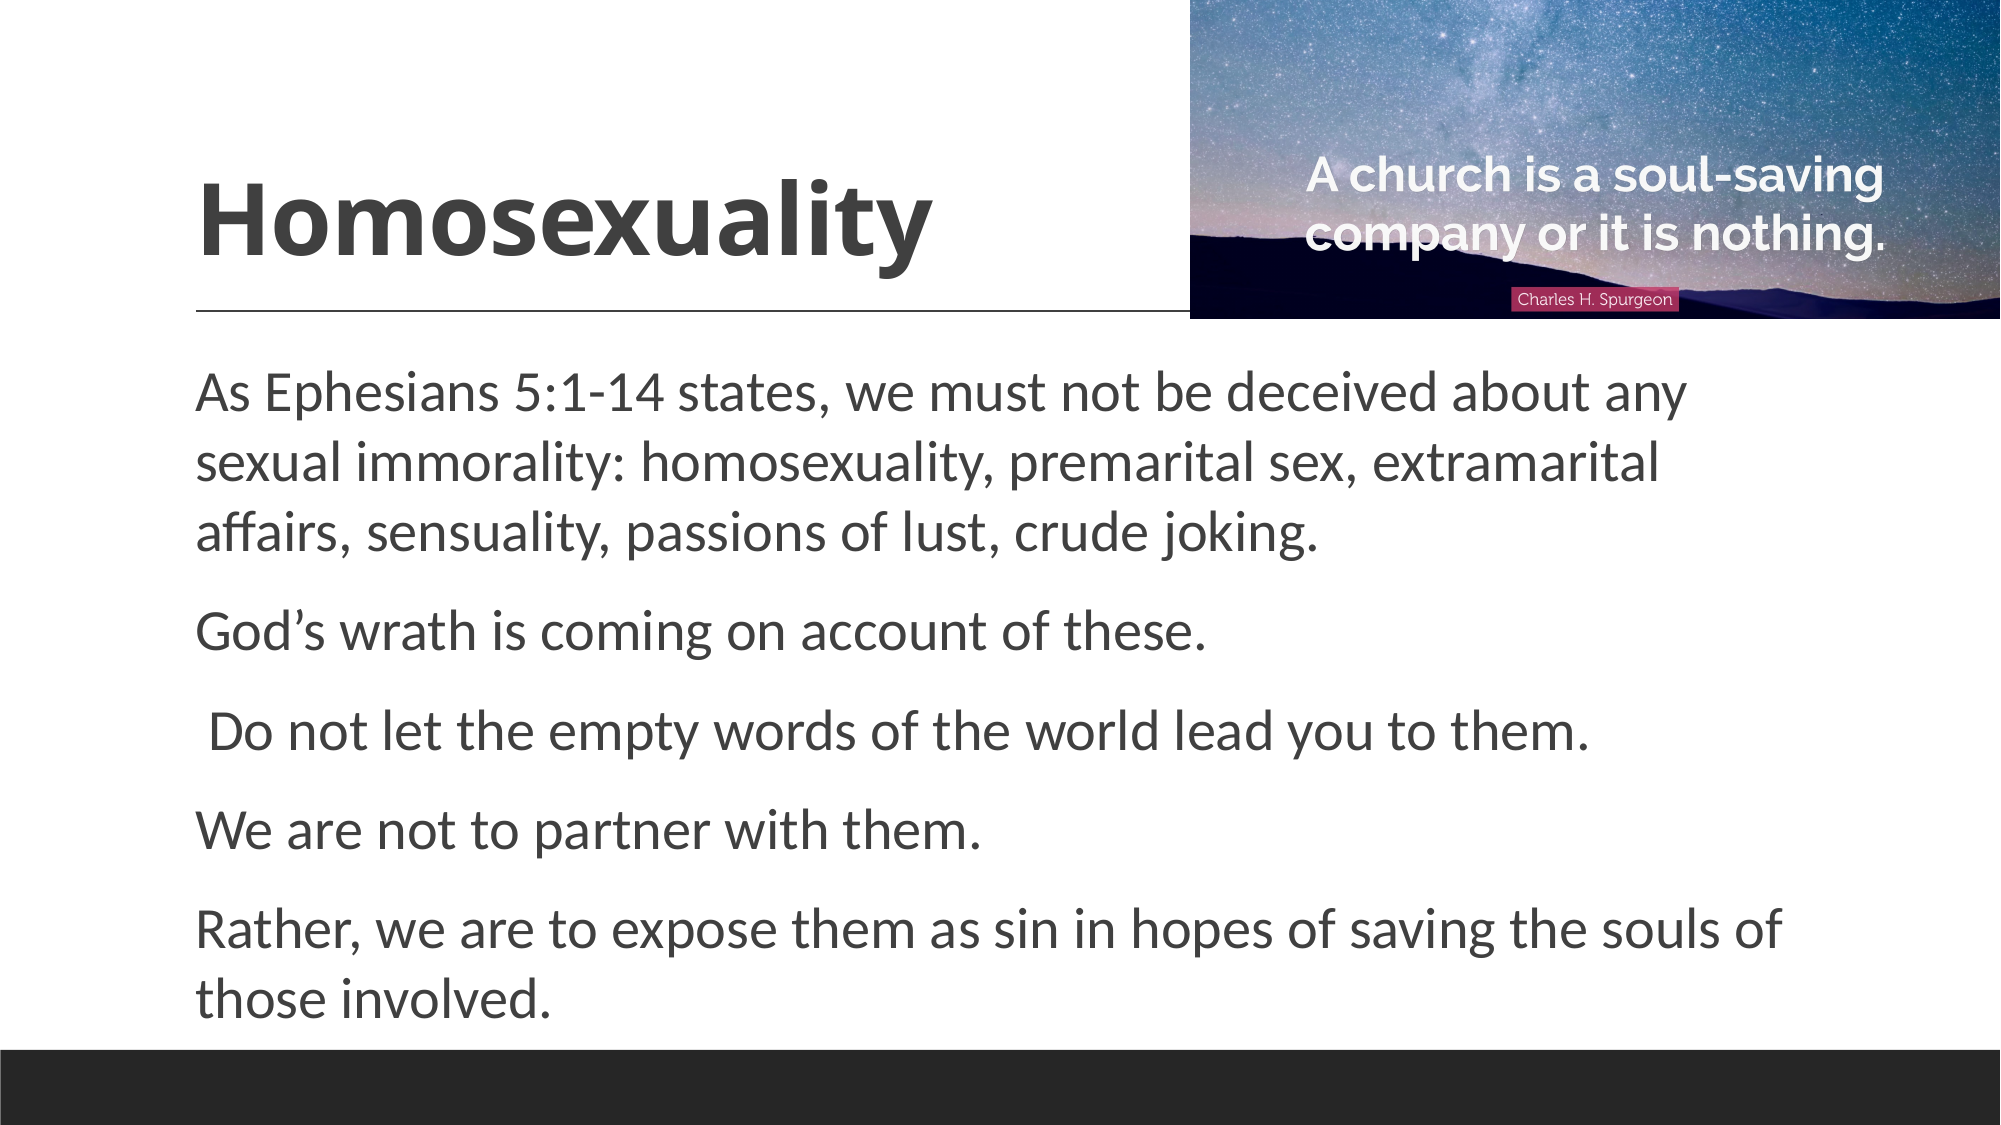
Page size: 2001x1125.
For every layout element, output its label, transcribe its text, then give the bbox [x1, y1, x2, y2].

picture [1190, 0, 2000, 319]
title Homosexuality [180, 47, 1187, 285]
list As Ephesians 5:1-14 states, we must not be deceived about any sexual immorality: homosexuality, premarital sex, extramarital affairs, sensuality, passions of lust, crude joking. God’s wrath is coming on account of these. Do not let the empty words of the world lead you to them. We are not to partner with them. Rather, we are to expose them as sin in hopes of saving the souls of those involved. [180, 345, 1830, 963]
